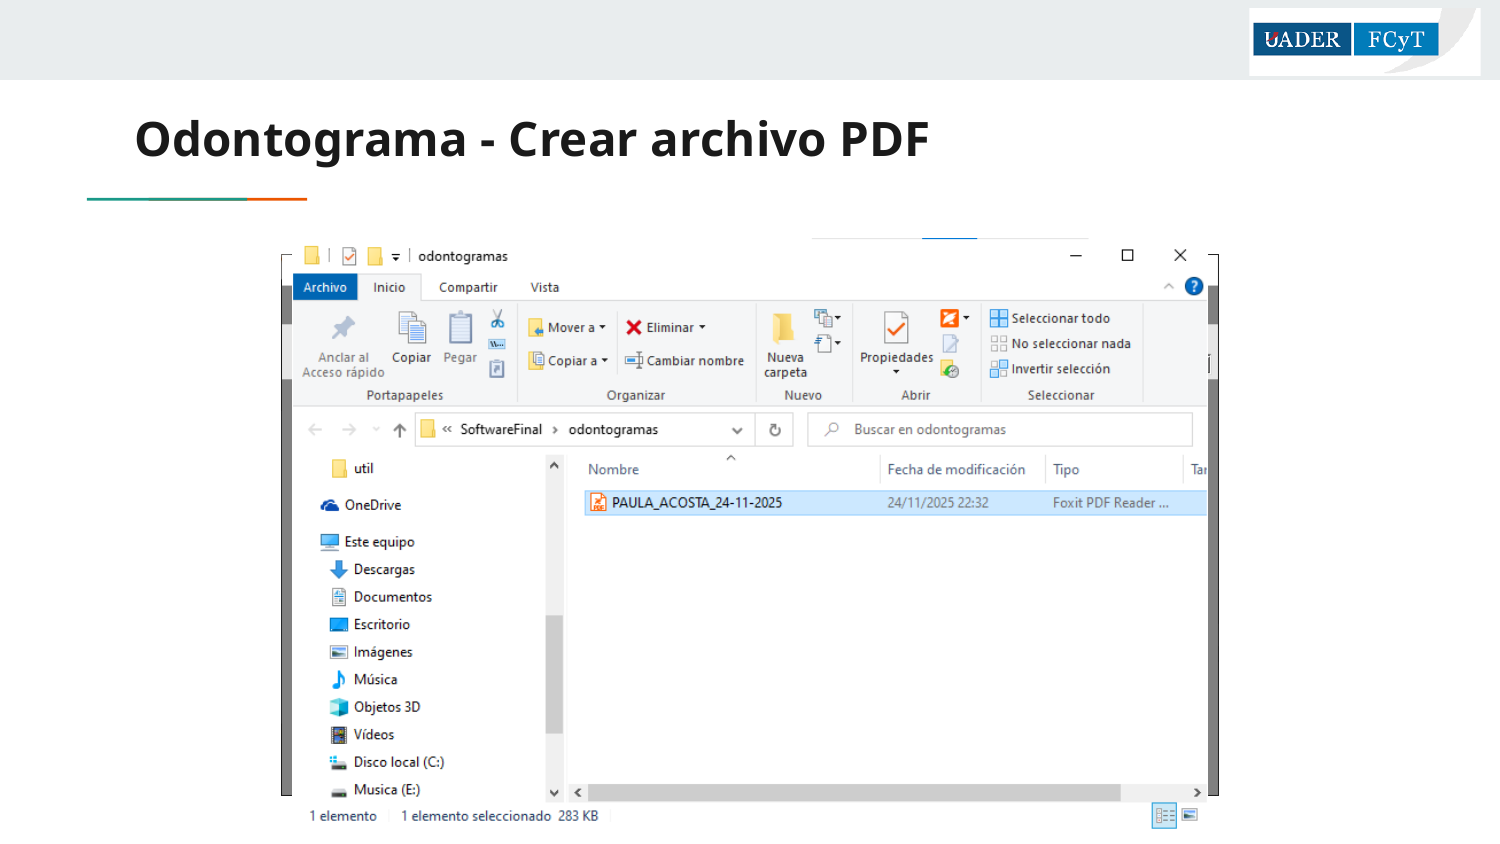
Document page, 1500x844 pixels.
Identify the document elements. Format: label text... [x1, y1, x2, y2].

title Odontograma - Crear archivo PDF [119, 93, 1381, 182]
picture [1249, 8, 1481, 76]
picture [281, 238, 1219, 830]
